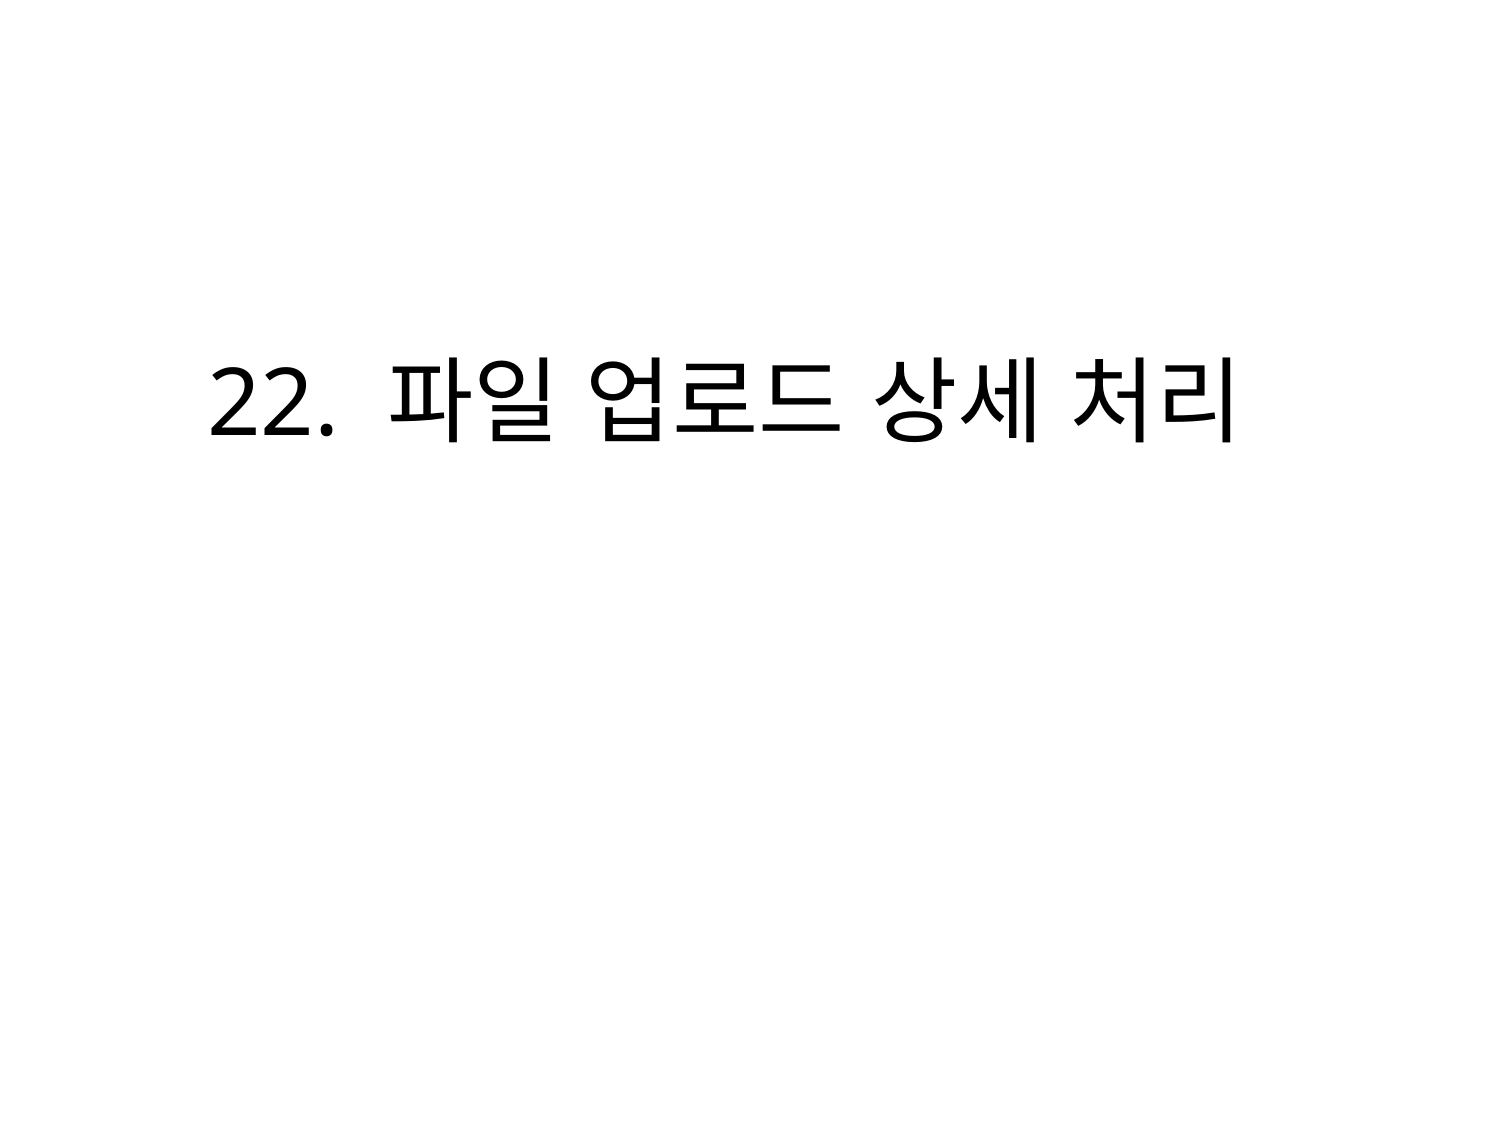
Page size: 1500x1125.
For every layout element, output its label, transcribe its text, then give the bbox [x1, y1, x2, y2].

title 22. 파일 업로드 상세 처리 [170, 184, 1348, 576]
